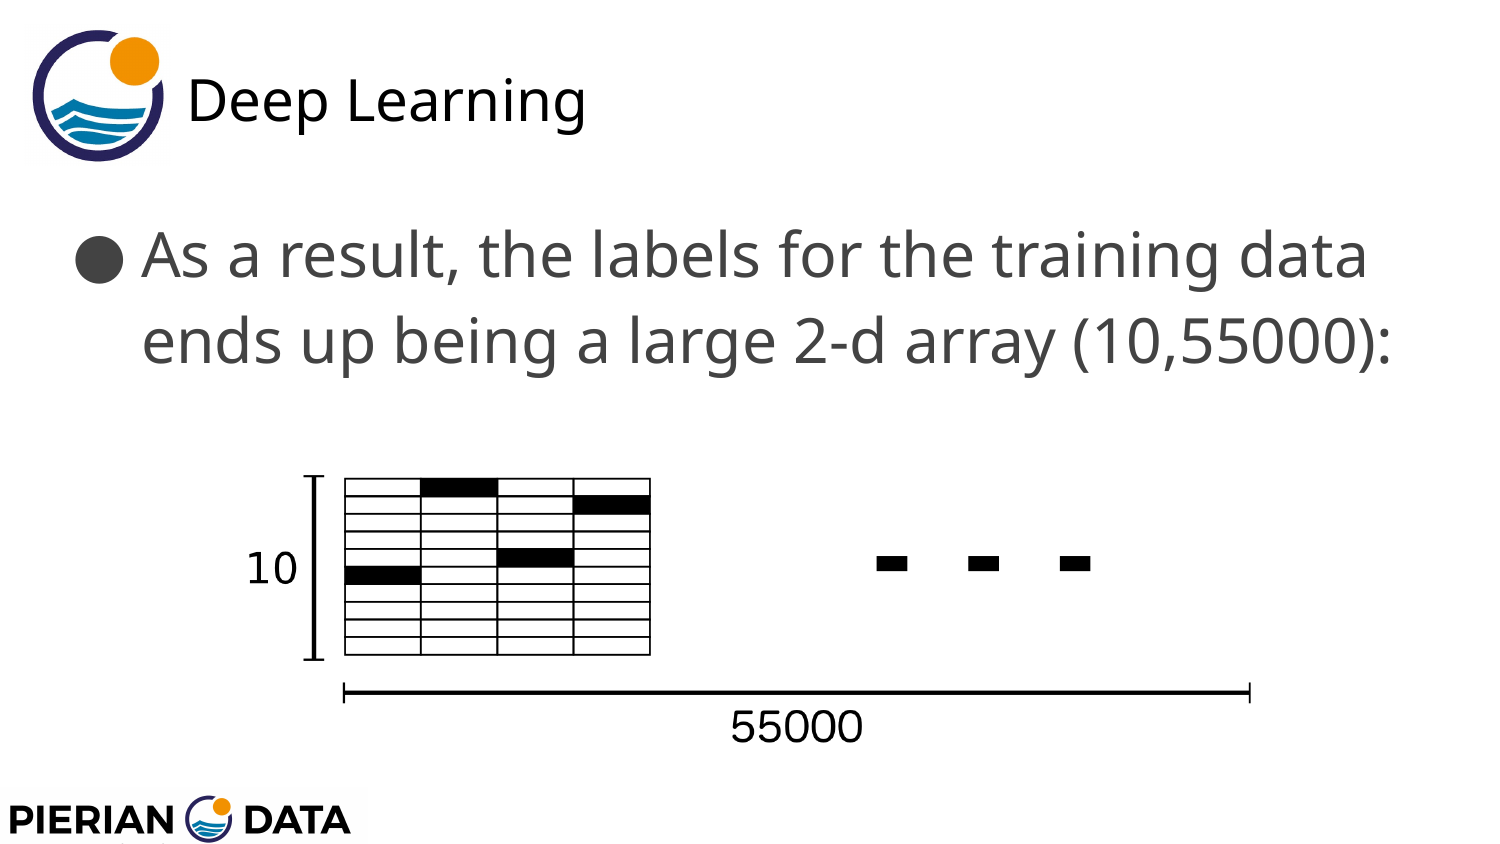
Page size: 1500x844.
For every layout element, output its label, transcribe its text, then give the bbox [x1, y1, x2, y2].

picture [0, 787, 368, 844]
list As a result, the labels for the training data ends up being a large 2-d array (10,55000): [51, 189, 1449, 750]
picture [24, 24, 172, 167]
picture [249, 468, 1251, 744]
title Deep Learning [176, 48, 1449, 143]
